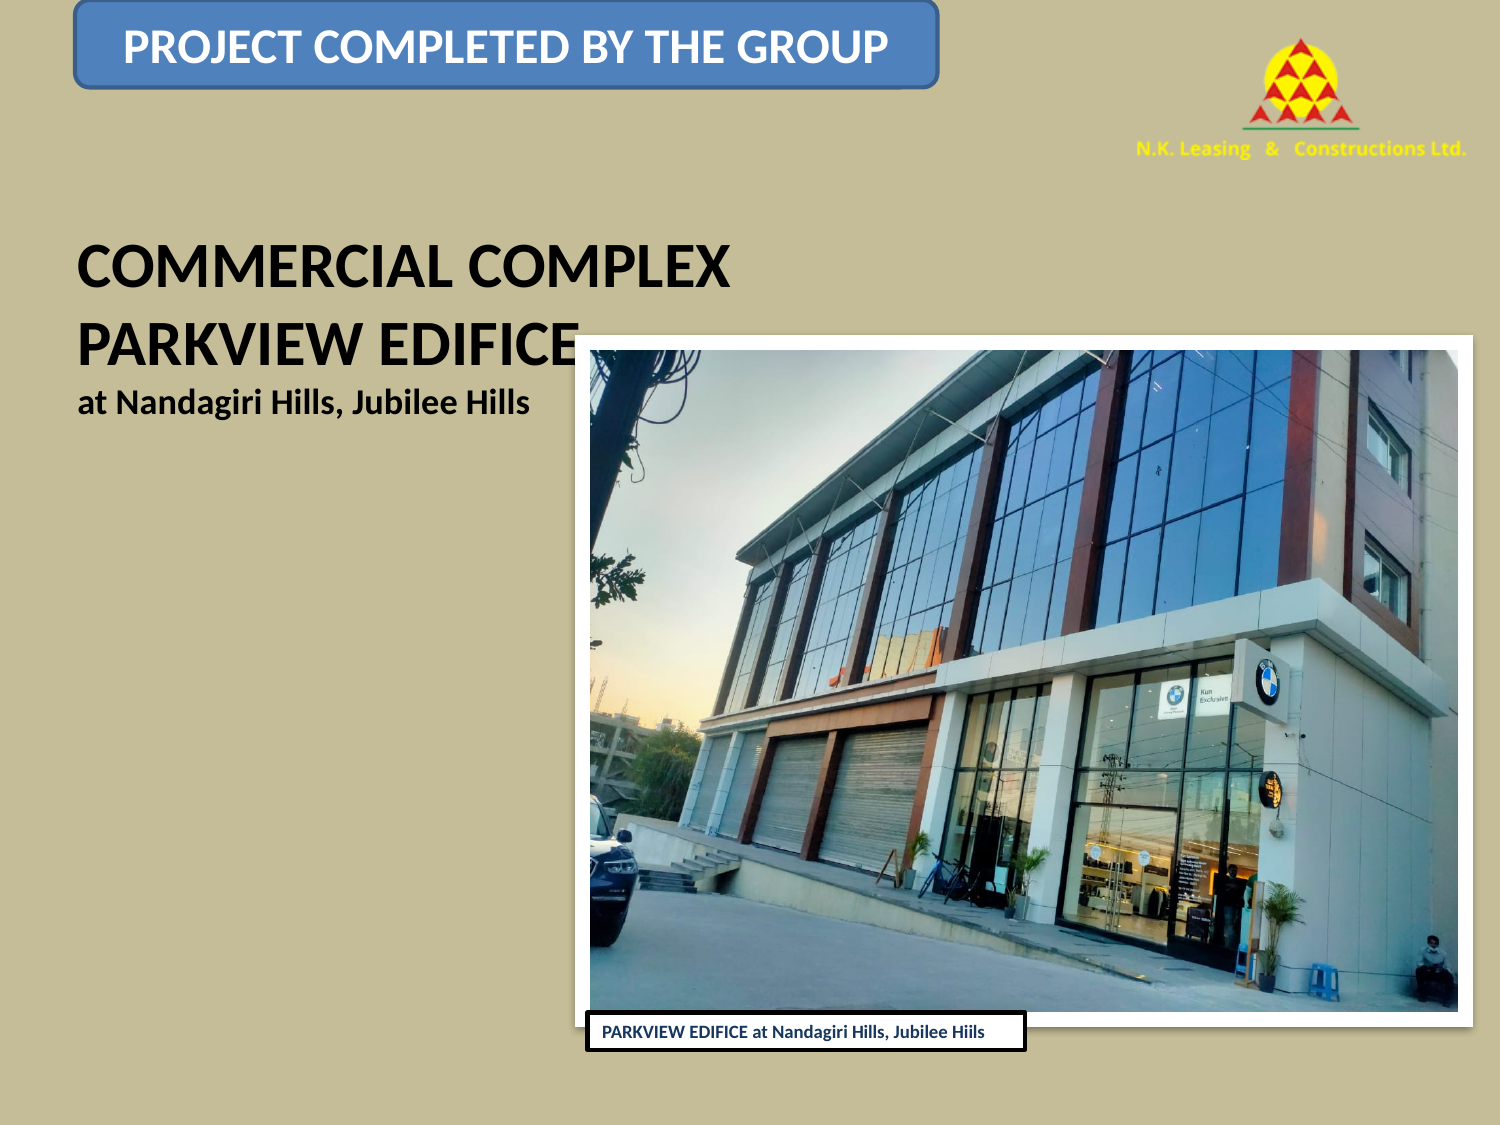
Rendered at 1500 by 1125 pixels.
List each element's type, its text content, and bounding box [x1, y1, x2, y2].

title COMMERCIAL COMPLEX PARKVIEW EDIFICE at Nandagiri Hills, Jubilee Hills [62, 212, 1138, 913]
text_box PROJECT COMPLETED BY THE GROUP [72, 0, 940, 90]
picture [589, 349, 1459, 1013]
picture [1137, 37, 1466, 160]
text_box PARKVIEW EDIFICE at Nandagiri Hills, Jubilee Hiils [585, 1017, 1027, 1052]
